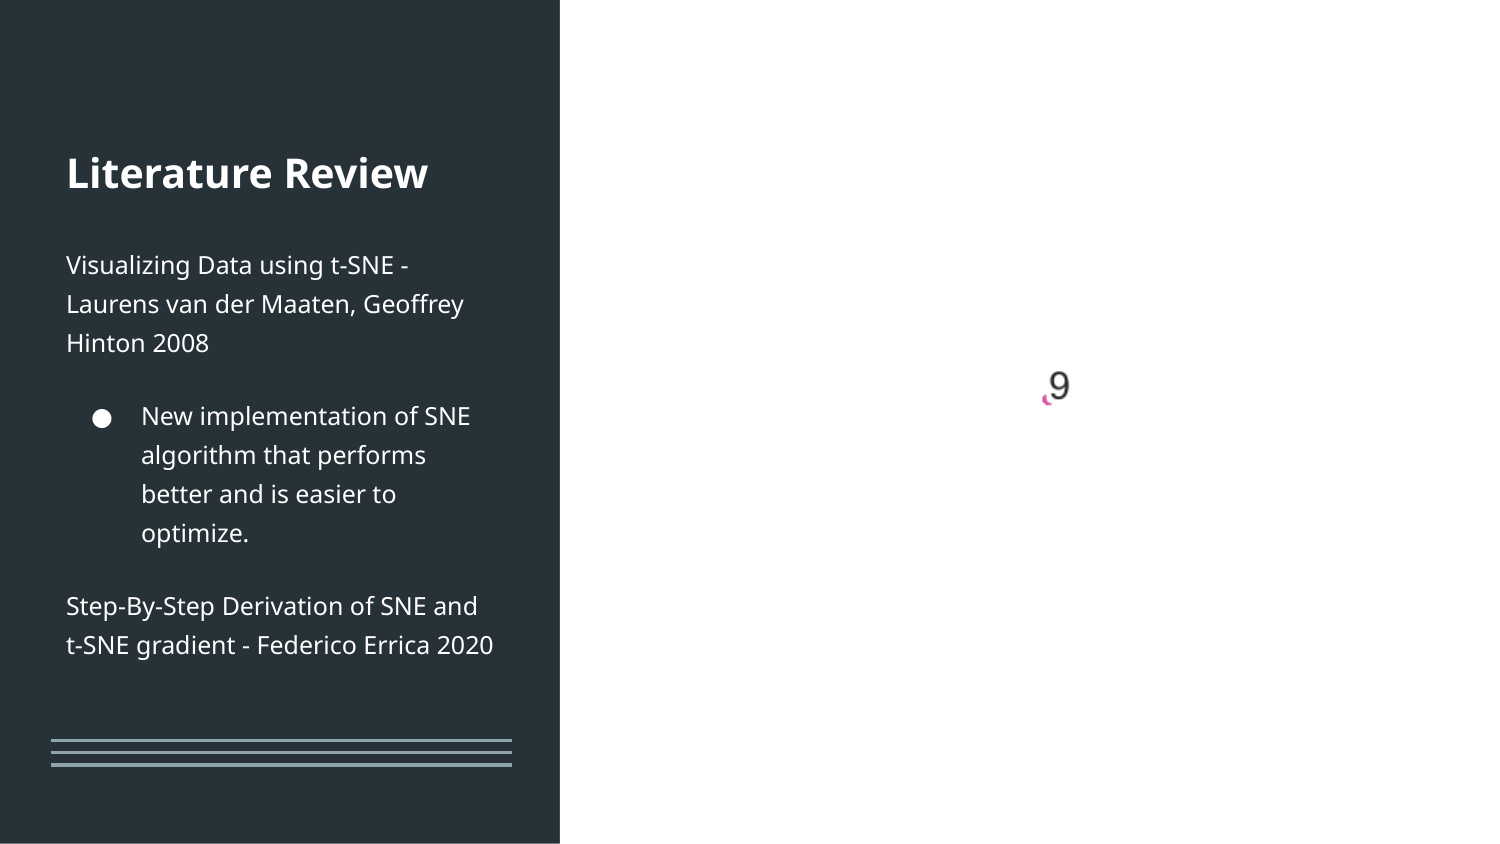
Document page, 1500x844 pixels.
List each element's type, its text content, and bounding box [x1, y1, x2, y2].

picture [559, 0, 1500, 844]
list Visualizing Data using t-SNE - Laurens van der Maaten, Geoffrey Hinton 2008 New implementation of SNE algorithm that performs better and is easier to optimize. Step-By-Step Derivation of SNE and t-SNE gradient - Federico Errica 2020 [51, 227, 512, 702]
title Literature Review [51, 91, 512, 216]
